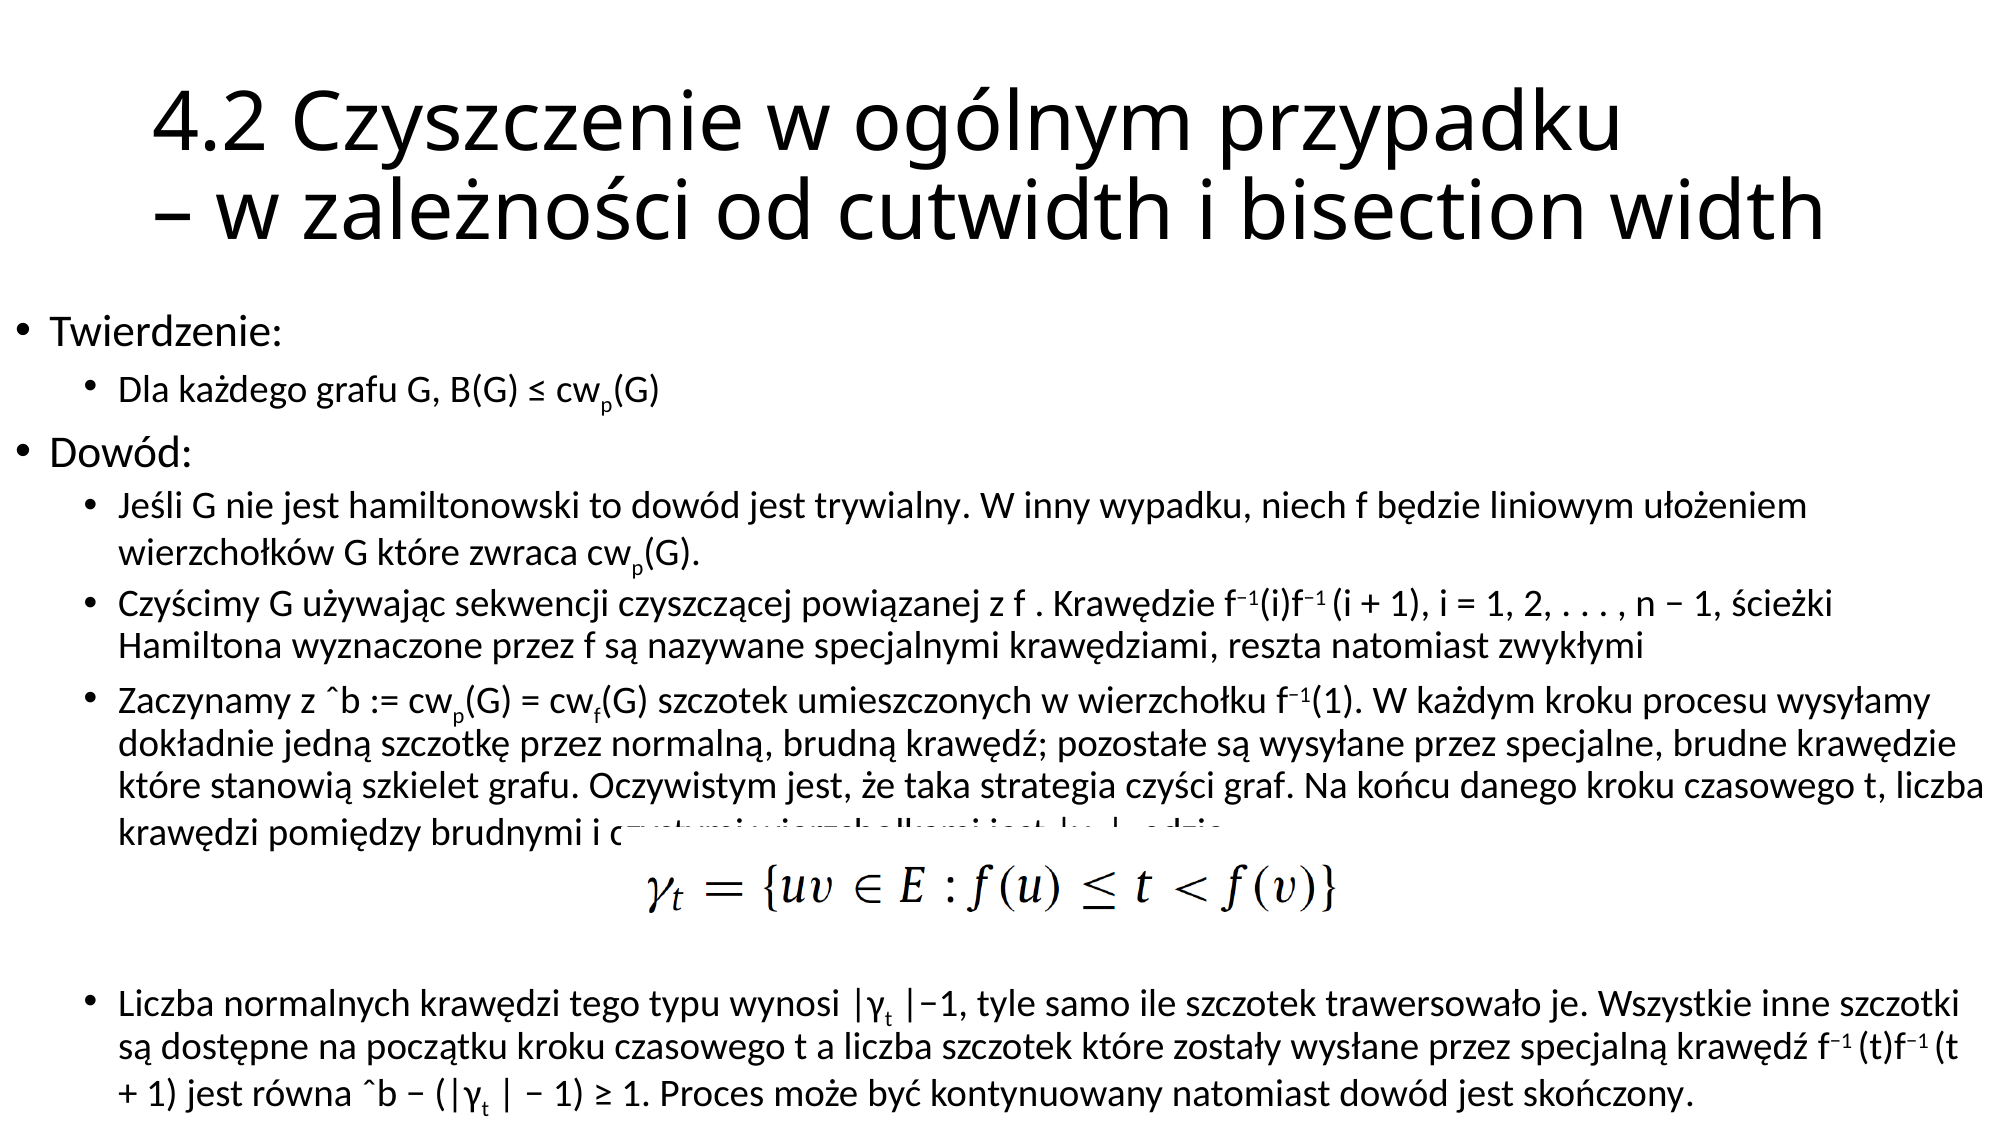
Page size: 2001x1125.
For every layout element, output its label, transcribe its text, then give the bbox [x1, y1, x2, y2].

picture [621, 827, 1336, 932]
title 4.2 Czyszczenie w ogólnym przypadku – w zależności od cutwidth i bisection width [137, 59, 1863, 278]
list Twierdzenie: Dla każdego grafu G, B(G) ≤ cwp(G) Dowód: Jeśli G nie jest hamiltonowski to dowód jest trywialny. W inny wypadku, niech f będzie liniowym ułożeniem wierzchołków G które zwraca cwp(G). Czyścimy G używając sekwencji czyszczącej powiązanej z f . Krawędzie f−1(i)f−1 (i + 1), i = 1, 2, . . . , n − 1, ścieżki Hamiltona wyznaczone przez f są nazywane specjalnymi krawędziami, reszta natomiast zwykłymi Zaczynamy z ˆb := cwp(G) = cwf(G) szczotek umieszczonych w wierzchołku f−1(1). W każdym kroku procesu wysyłamy dokładnie jedną szczotkę przez normalną, brudną krawędź; pozostałe są wysyłane przez specjalne, brudne krawędzie które stanowią szkielet grafu. Oczywistym jest, że taka strategia czyści graf. Na końcu danego kroku czasowego t, liczba krawędzi pomiędzy brudnymi i czystymi wierzchołkami jest |γt |, gdzie Liczba normalnych krawędzi tego typu wynosi |γt |−1, tyle samo ile szczotek trawersowało je. Wszystkie inne szczotki są dostępne na początku kroku czasowego t a liczba szczotek które zostały wysłane przez specjalną krawędź f−1 (t)f−1 (t + 1) jest równa ˆb − (|γt | − 1) ≥ 1. Proces może być kontynuowany natomiast dowód jest skończony. [0, 299, 2000, 1125]
